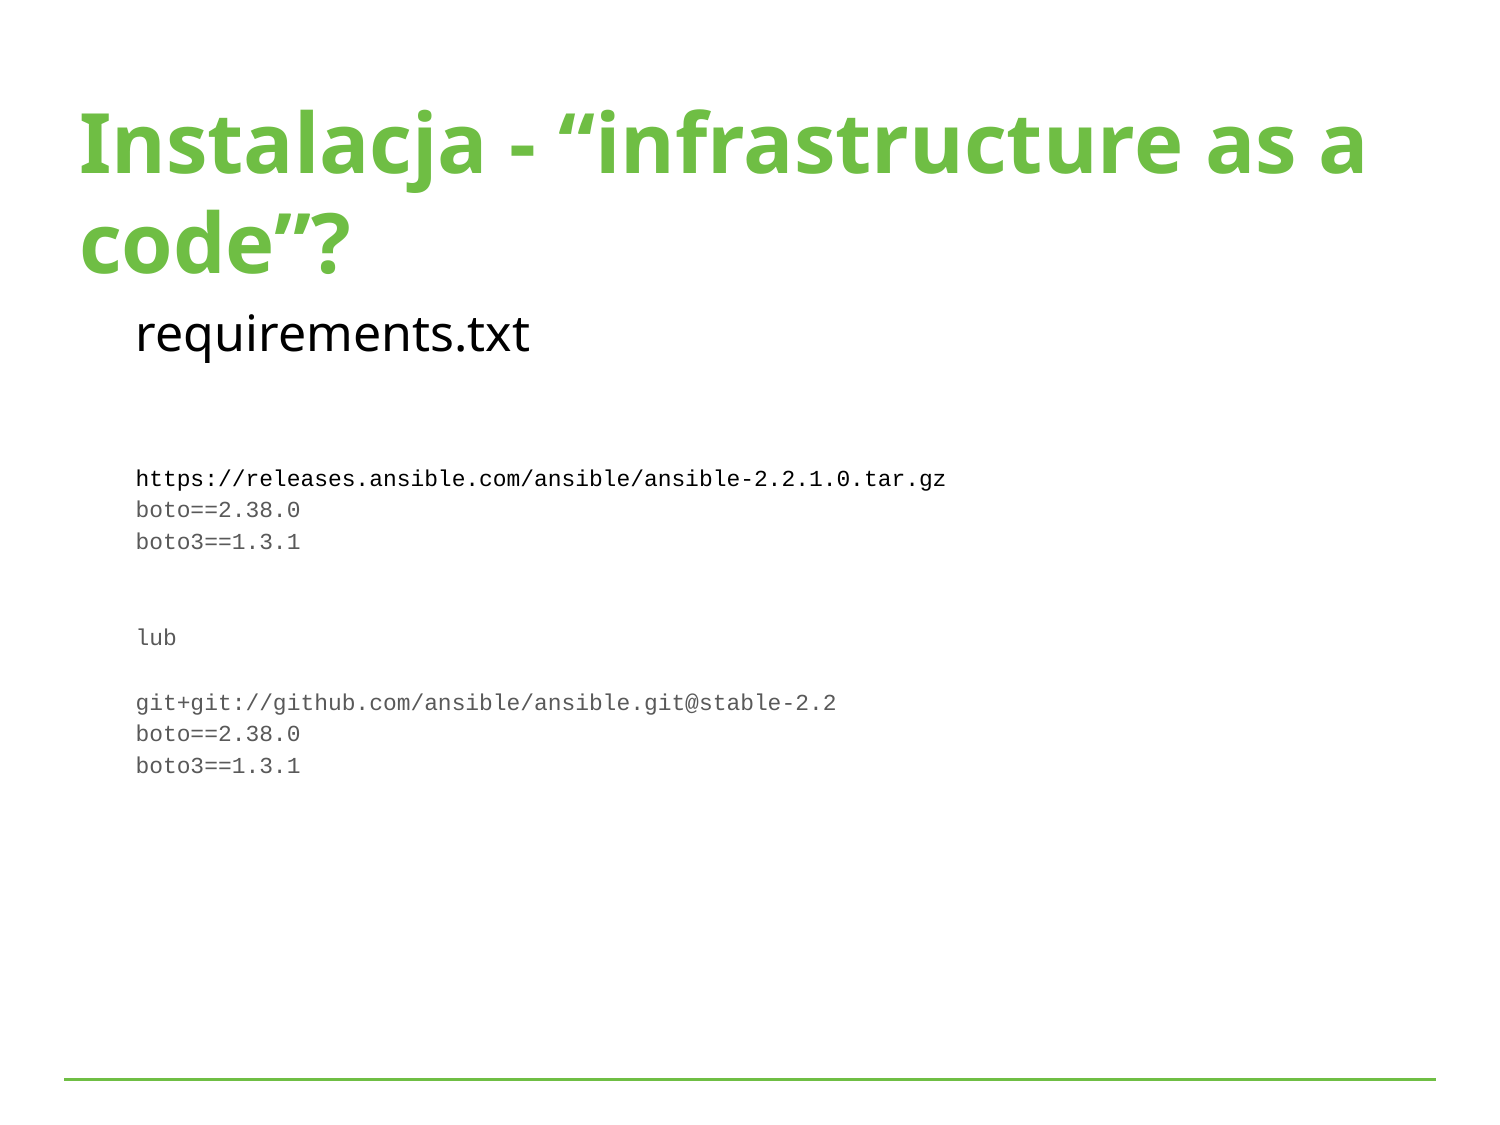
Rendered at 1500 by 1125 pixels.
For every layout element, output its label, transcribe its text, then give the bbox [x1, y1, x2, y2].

text_box Instalacja - “infrastructure as a code”? [64, 82, 1457, 210]
text_box requirements.txt https://releases.ansible.com/ansible/ansible-2.2.1.0.tar.gz boto==2.38.0 boto3==1.3.1 lub git+git://github.com/ansible/ansible.git@stable-2.2 boto==2.38.0 boto3==1.3.1 [120, 284, 1380, 1044]
